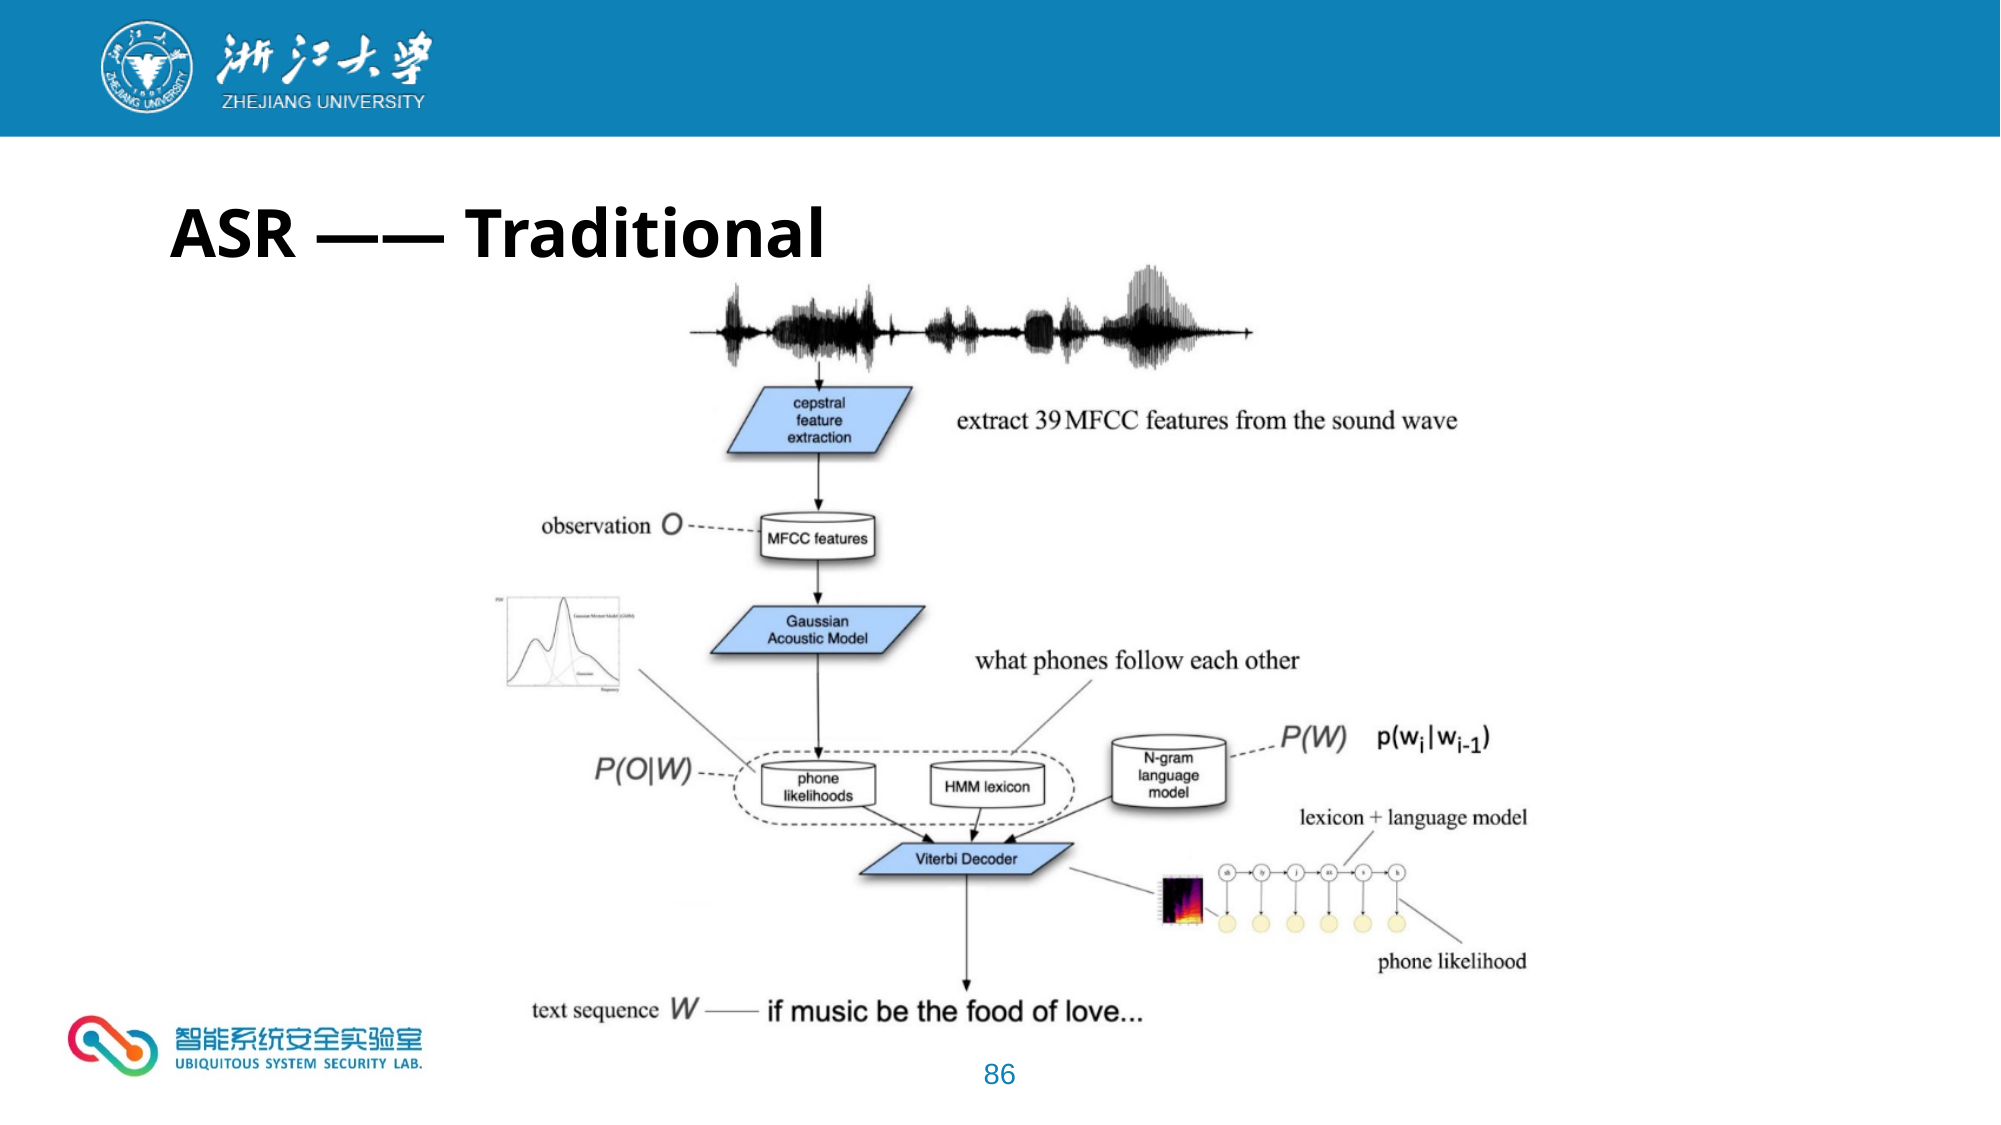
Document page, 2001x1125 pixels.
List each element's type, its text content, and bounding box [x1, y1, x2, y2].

picture [222, 95, 312, 108]
picture [312, 40, 330, 66]
picture [338, 33, 377, 74]
picture [102, 21, 193, 114]
picture [391, 30, 432, 84]
picture [368, 66, 380, 77]
picture [281, 33, 307, 84]
text_box ASR —— Traditional [155, 183, 859, 279]
picture [50, 259, 1567, 1093]
picture [317, 95, 425, 108]
picture [216, 32, 274, 84]
